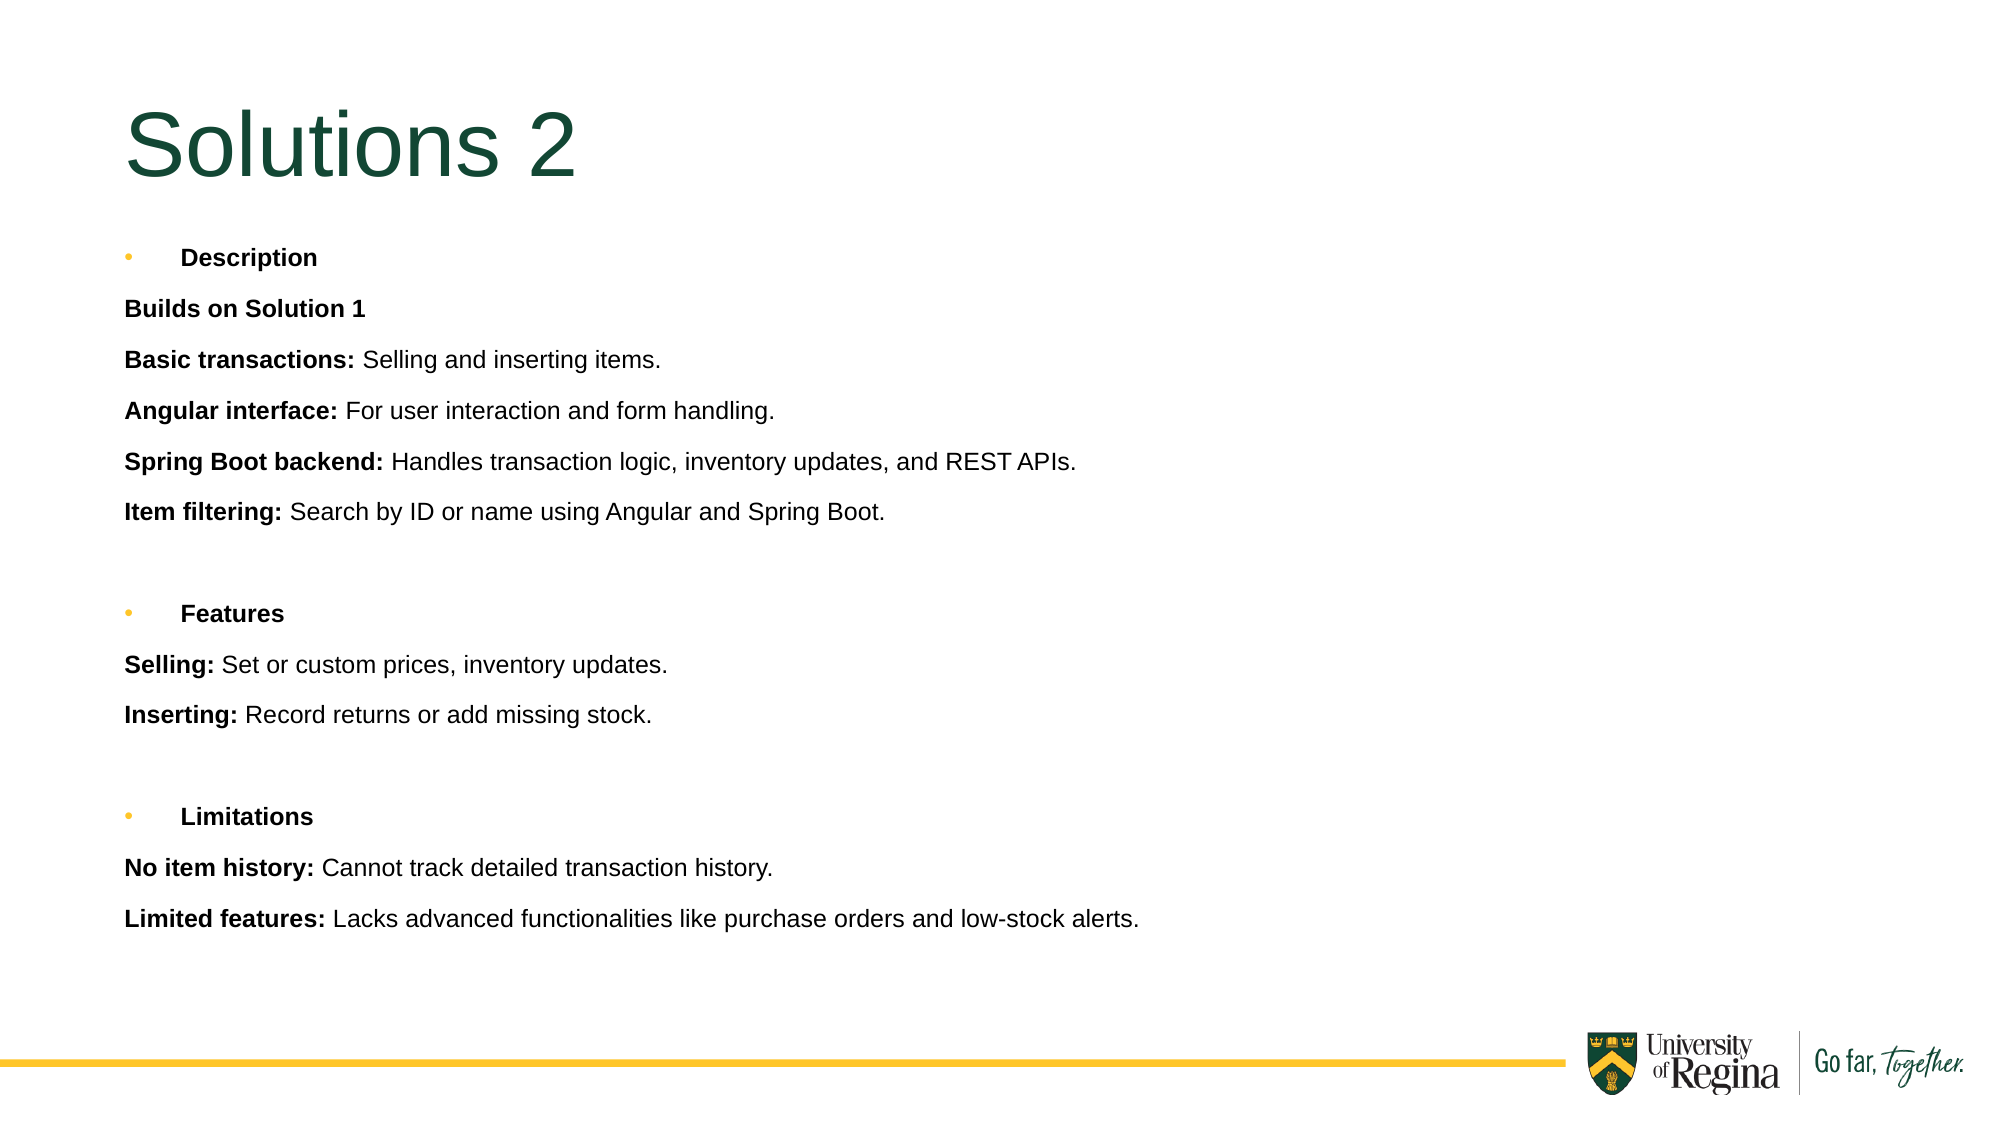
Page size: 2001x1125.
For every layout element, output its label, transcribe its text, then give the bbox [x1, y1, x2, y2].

text_box Description Builds on Solution 1 Basic transactions: Selling and inserting items. Angular interface: For user interaction and form handling. Spring Boot backend: Handles transaction logic, inventory updates, and REST APIs. Item filtering: Search by ID or name using Angular and Spring Boot. Features Selling: Set or custom prices, inventory updates. Inserting: Record returns or add missing stock. Limitations No item history: Cannot track detailed transaction history. Limited features: Lacks advanced functionalities like purchase orders and low-stock alerts. [109, 234, 1871, 991]
list Solutions 2 [109, 89, 1891, 213]
